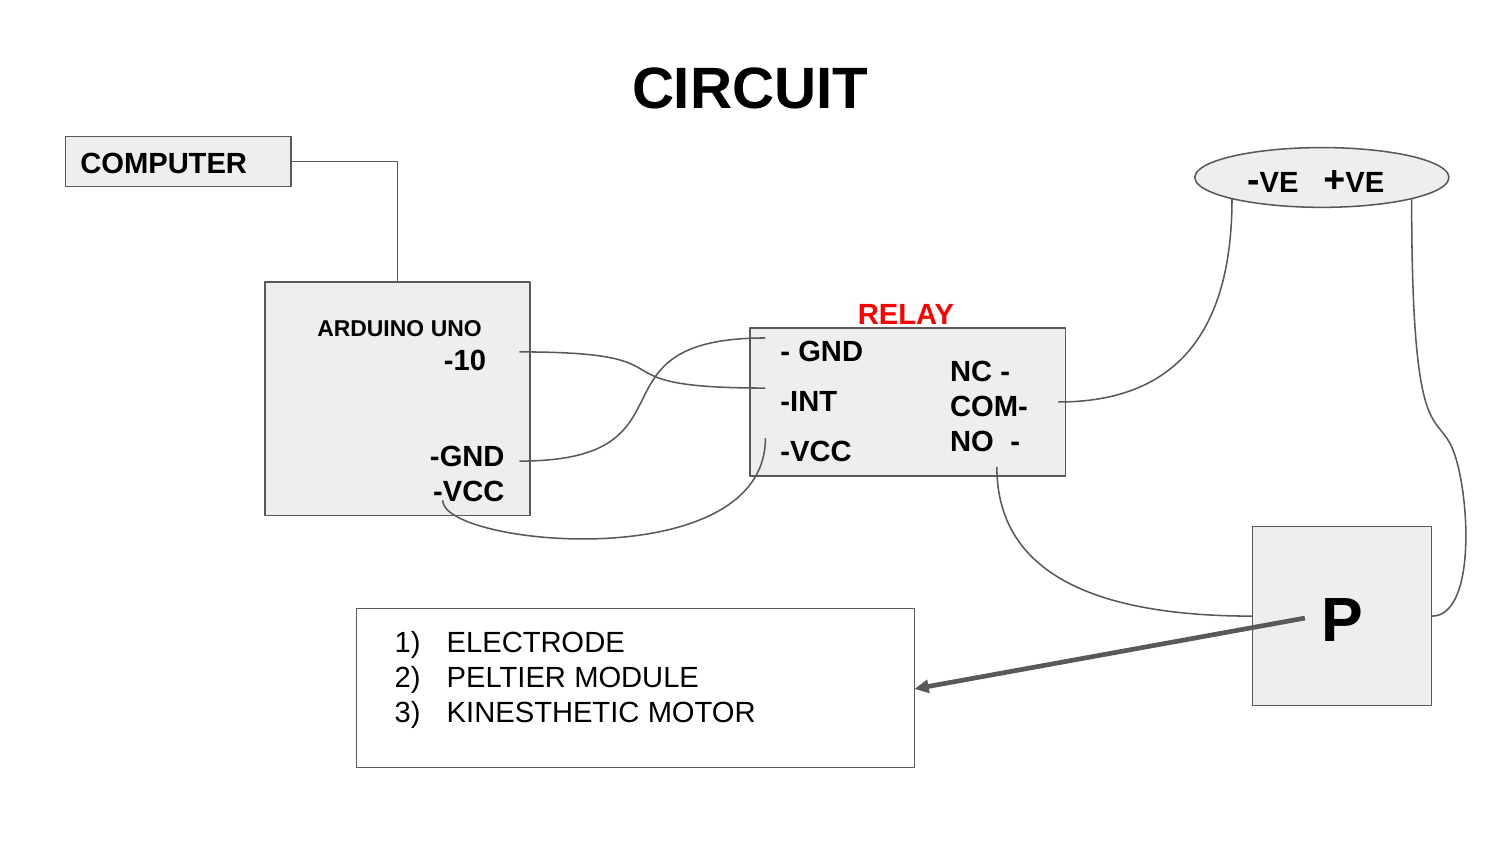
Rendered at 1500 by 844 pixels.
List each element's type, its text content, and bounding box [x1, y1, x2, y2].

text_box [1212, 396, 1500, 418]
title CIRCUIT [51, 35, 1449, 130]
text_box [265, 282, 531, 516]
text_box -VE +VE [1194, 147, 1449, 208]
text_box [519, 337, 766, 437]
text_box [356, 608, 915, 768]
text_box [770, 327, 1053, 477]
text_box -10 [354, 335, 520, 378]
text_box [290, 161, 398, 283]
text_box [442, 437, 766, 501]
text_box -GND -VCC [365, 421, 514, 501]
text_box COMPUTER [65, 136, 292, 187]
text_box P [1252, 526, 1432, 706]
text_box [914, 617, 1306, 690]
text_box -INT [770, 367, 889, 409]
text_box - GND [765, 317, 889, 359]
text_box RELAY [804, 280, 1008, 317]
text_box [1304, 578, 1384, 658]
text_box NC - COM- NO - [935, 337, 1056, 467]
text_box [1049, 413, 1200, 616]
text_box ARDUINO UNO [280, 298, 520, 335]
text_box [1058, 198, 1233, 403]
text_box [749, 327, 765, 337]
text_box -VCC [770, 417, 872, 459]
